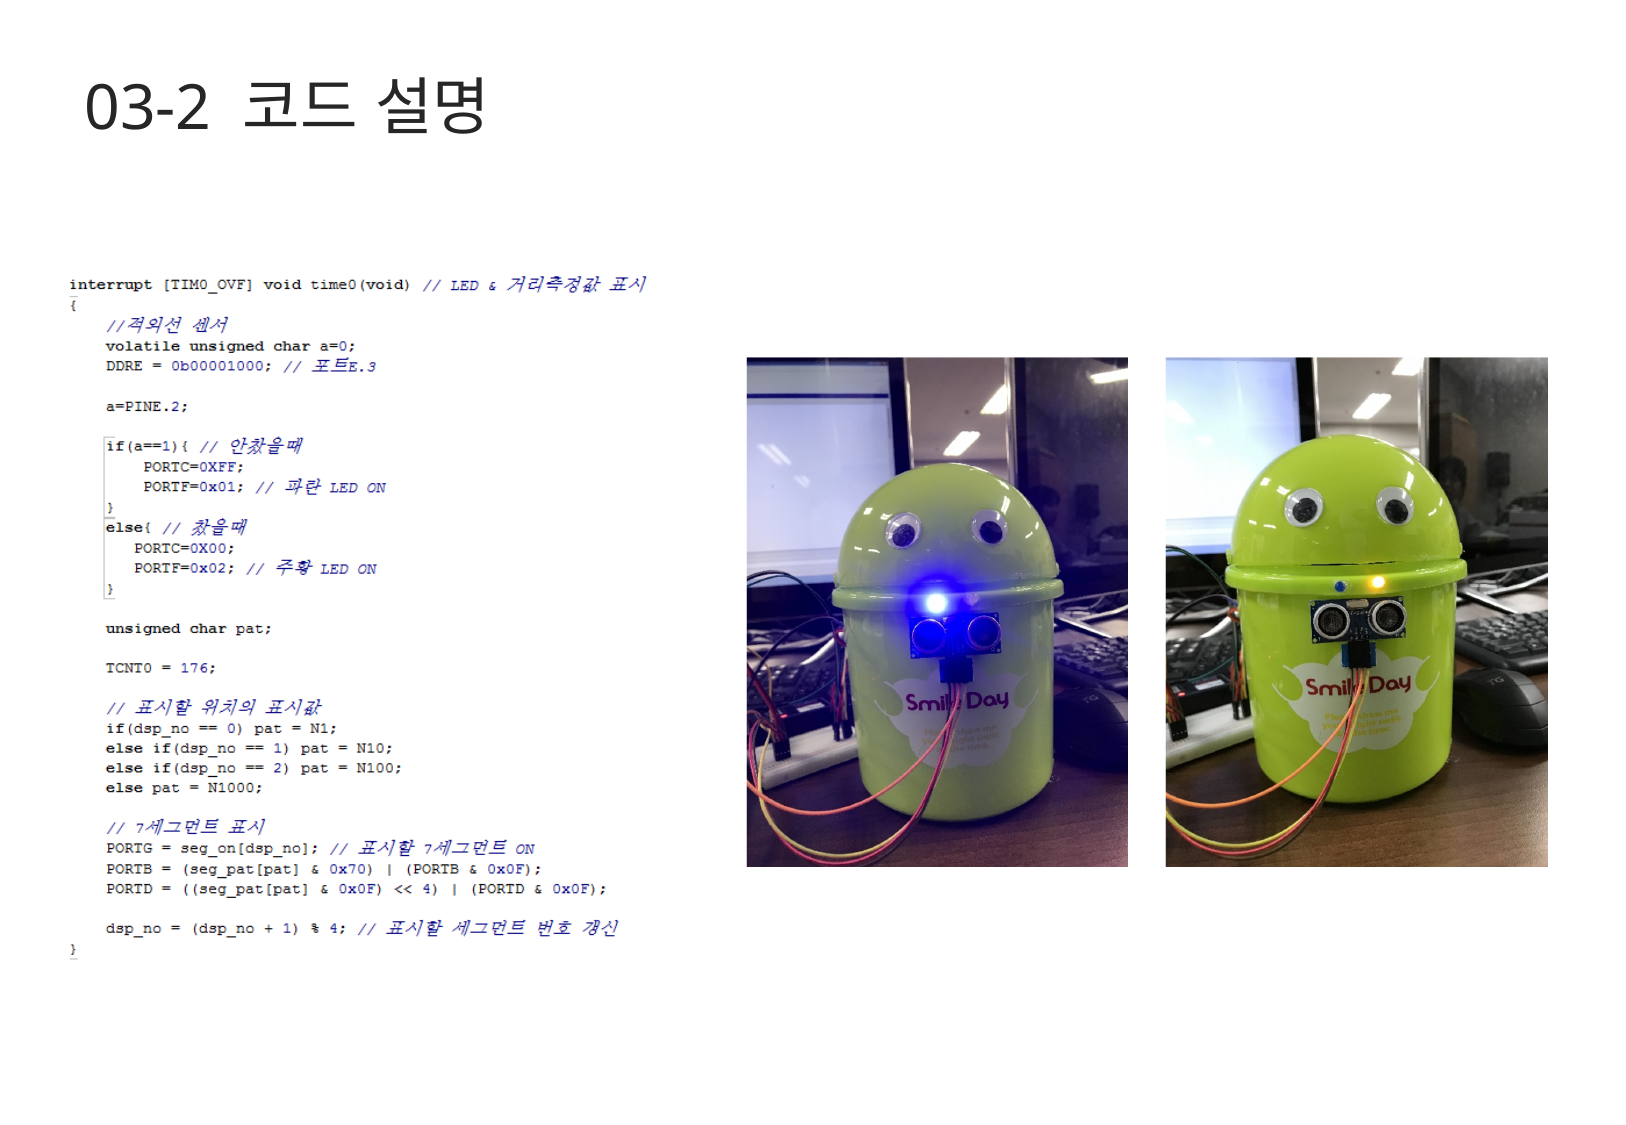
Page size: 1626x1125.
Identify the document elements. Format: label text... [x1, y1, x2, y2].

picture [69, 267, 1611, 961]
text_box 03-2 코드 설명 [69, 59, 563, 149]
